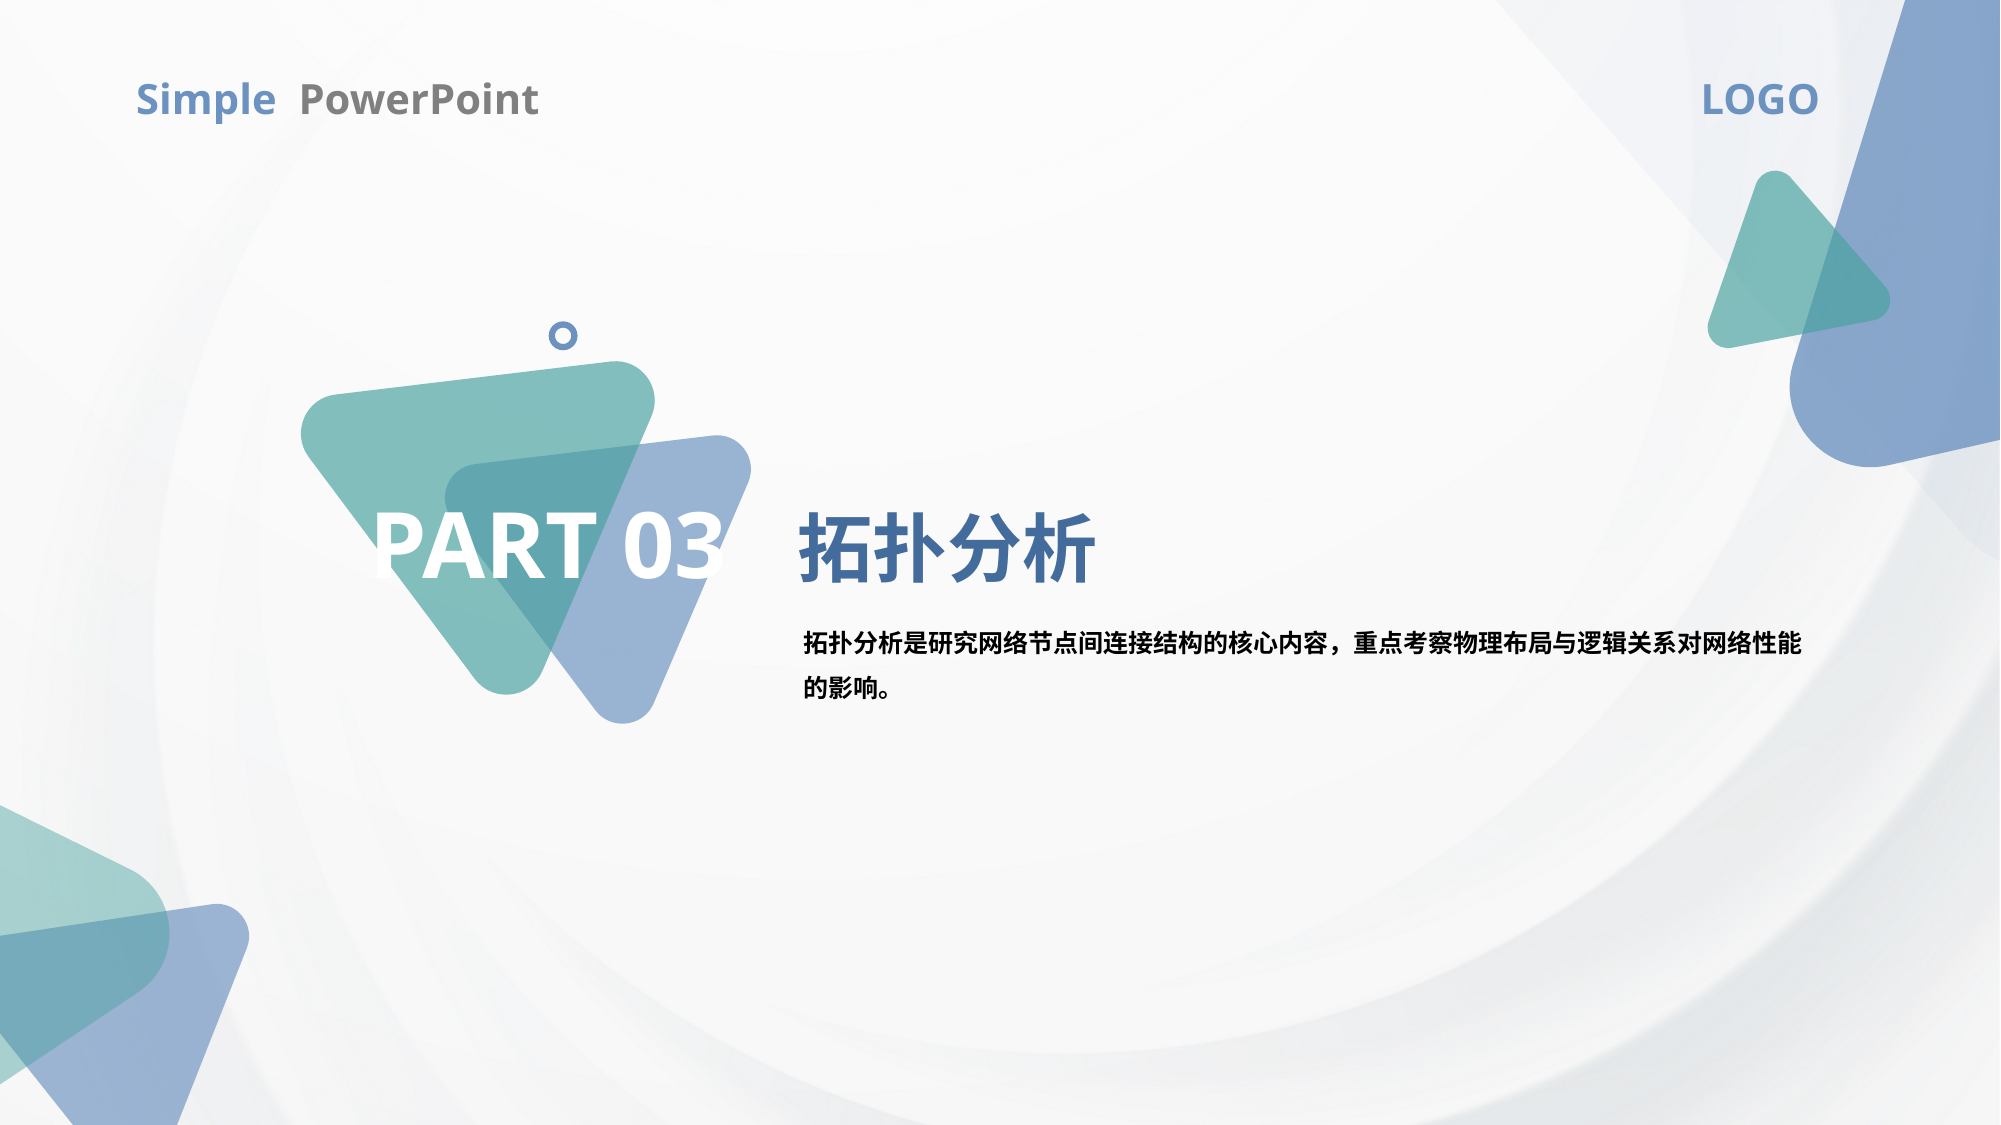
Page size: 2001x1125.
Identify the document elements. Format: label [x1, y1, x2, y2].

picture [0, 0, 2000, 1125]
text_box [1490, 0, 2000, 566]
text_box [0, 797, 250, 1125]
